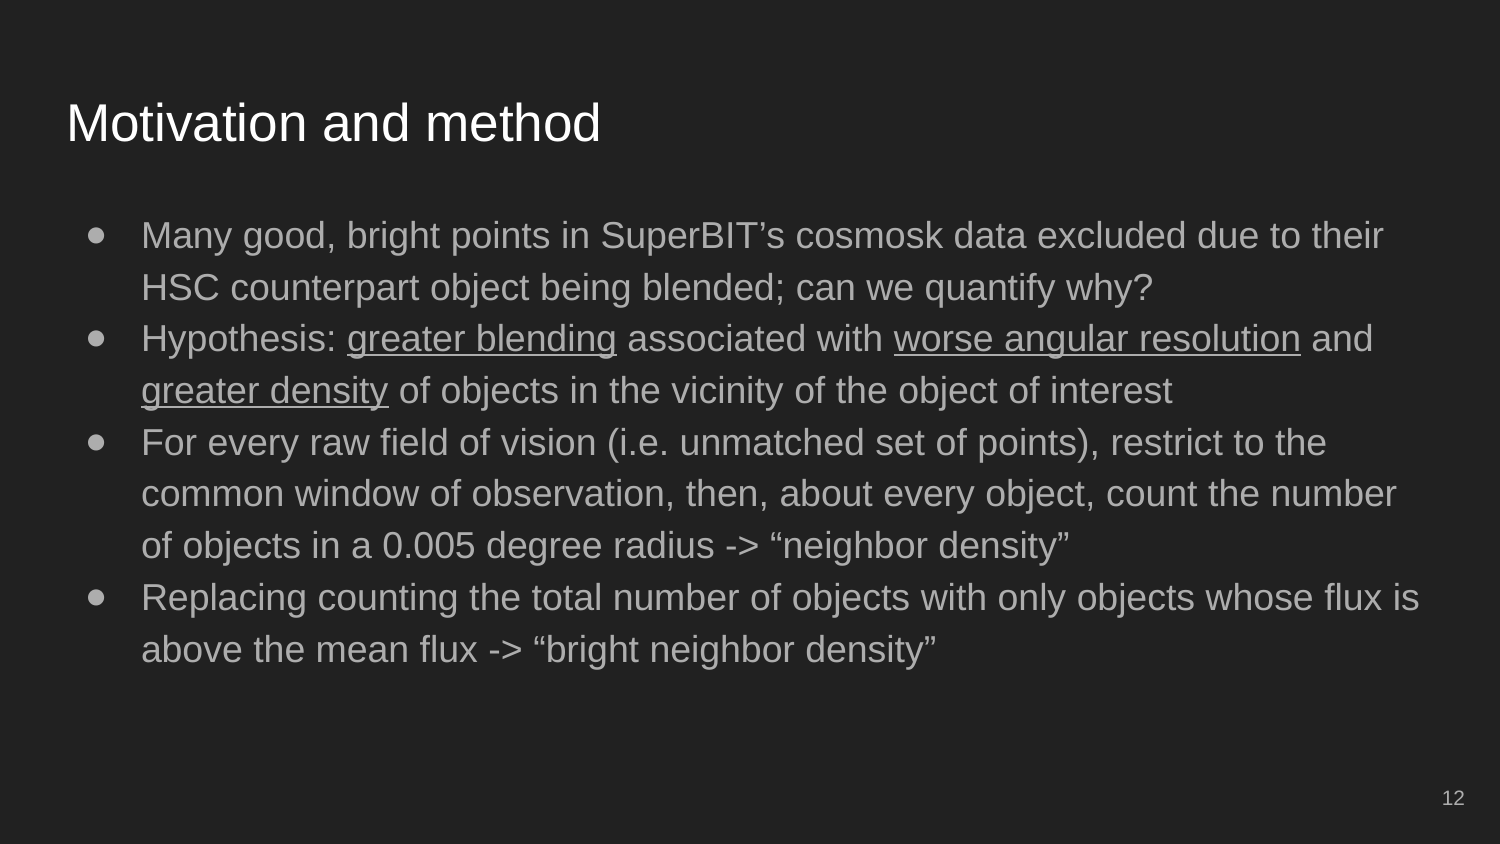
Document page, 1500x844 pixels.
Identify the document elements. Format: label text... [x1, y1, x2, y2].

title Motivation and method [51, 72, 1449, 167]
list Many good, bright points in SuperBIT’s cosmosk data excluded due to their HSC counterpart object being blended; can we quantify why? Hypothesis: greater blending associated with worse angular resolution and greater density of objects in the vicinity of the object of interest For every raw field of vision (i.e. unmatched set of points), restrict to the common window of observation, then, about every object, count the number of objects in a 0.005 degree radius -> “neighbor density” Replacing counting the total number of objects with only objects whose flux is above the mean flux -> “bright neighbor density” [51, 189, 1449, 819]
slide_number ‹#› [1389, 764, 1480, 830]
